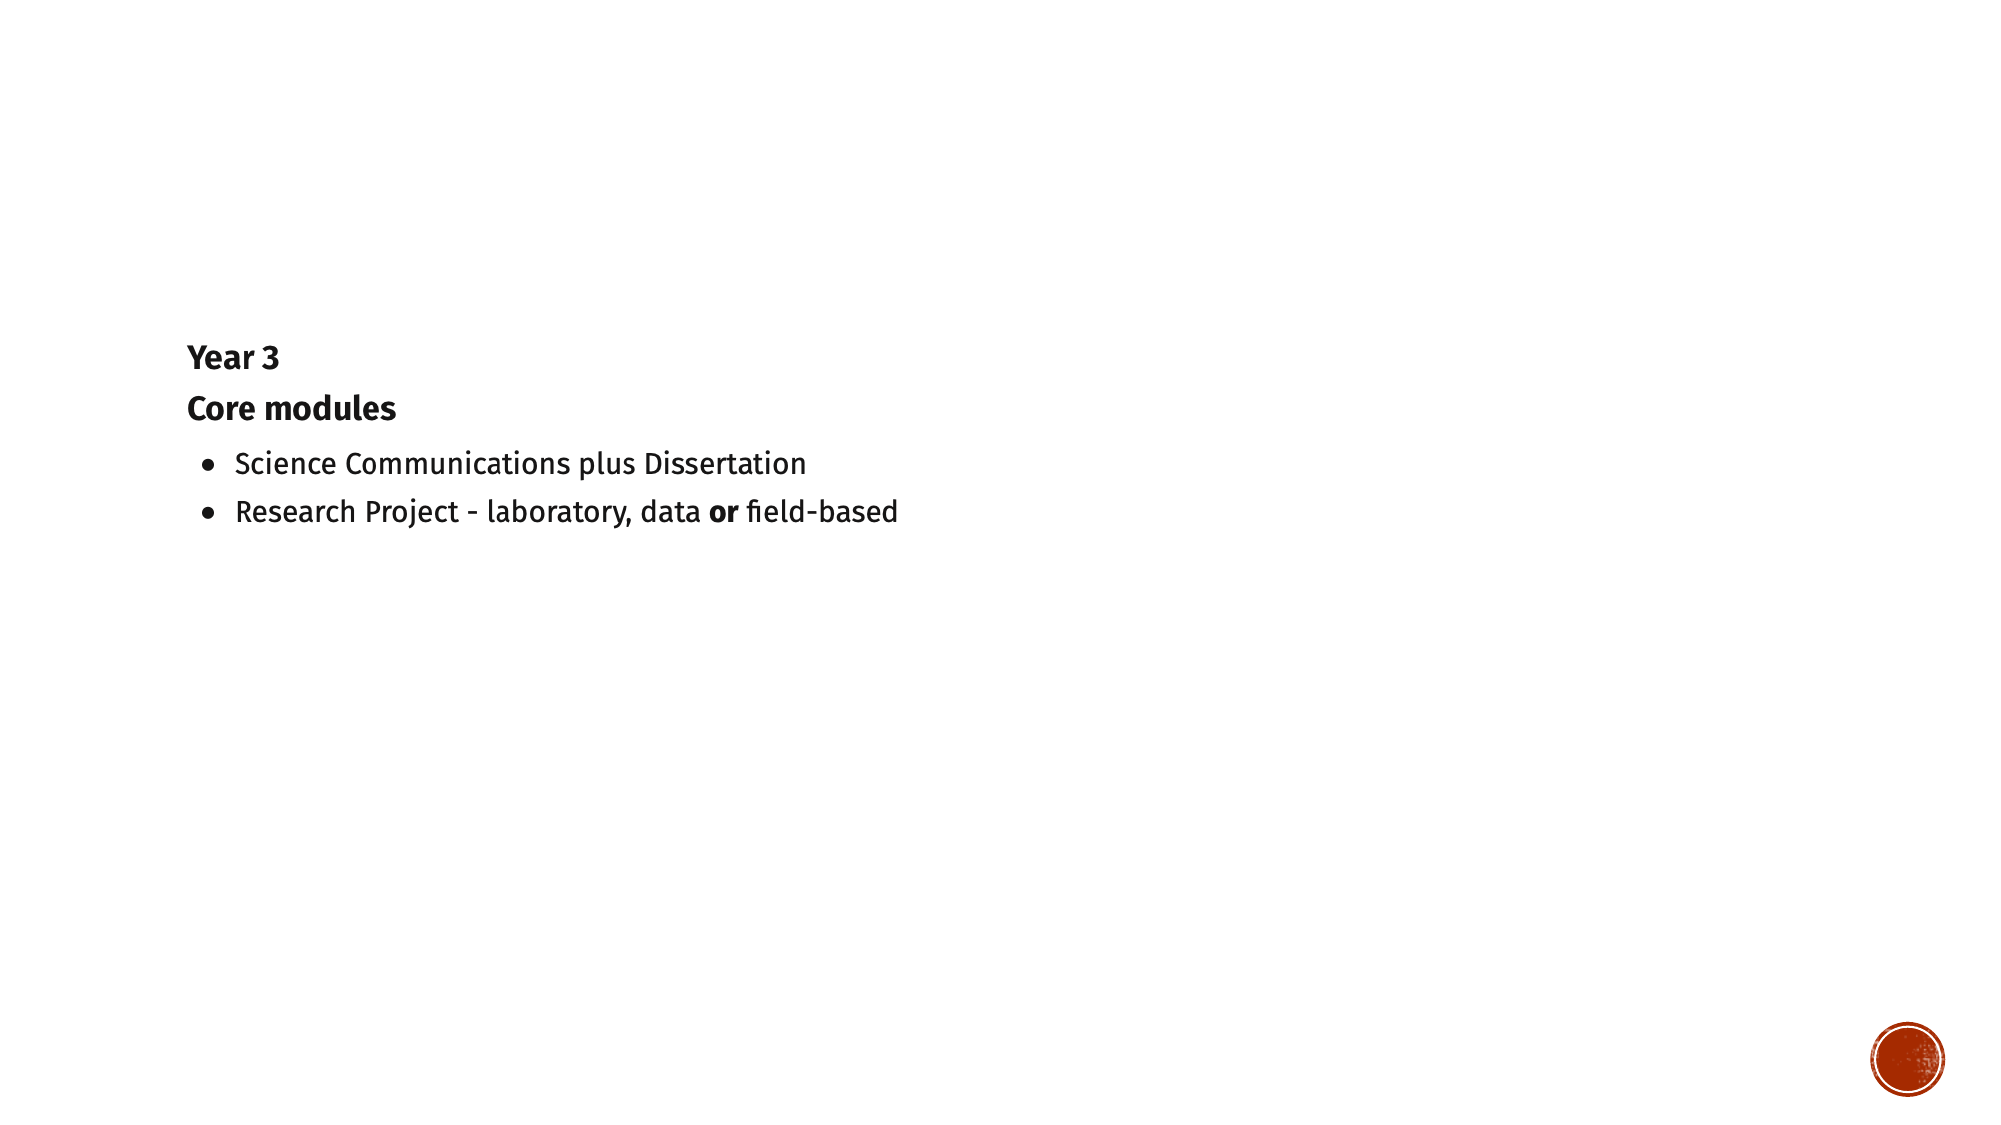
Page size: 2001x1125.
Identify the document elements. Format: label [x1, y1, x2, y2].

list [125, 324, 1767, 550]
